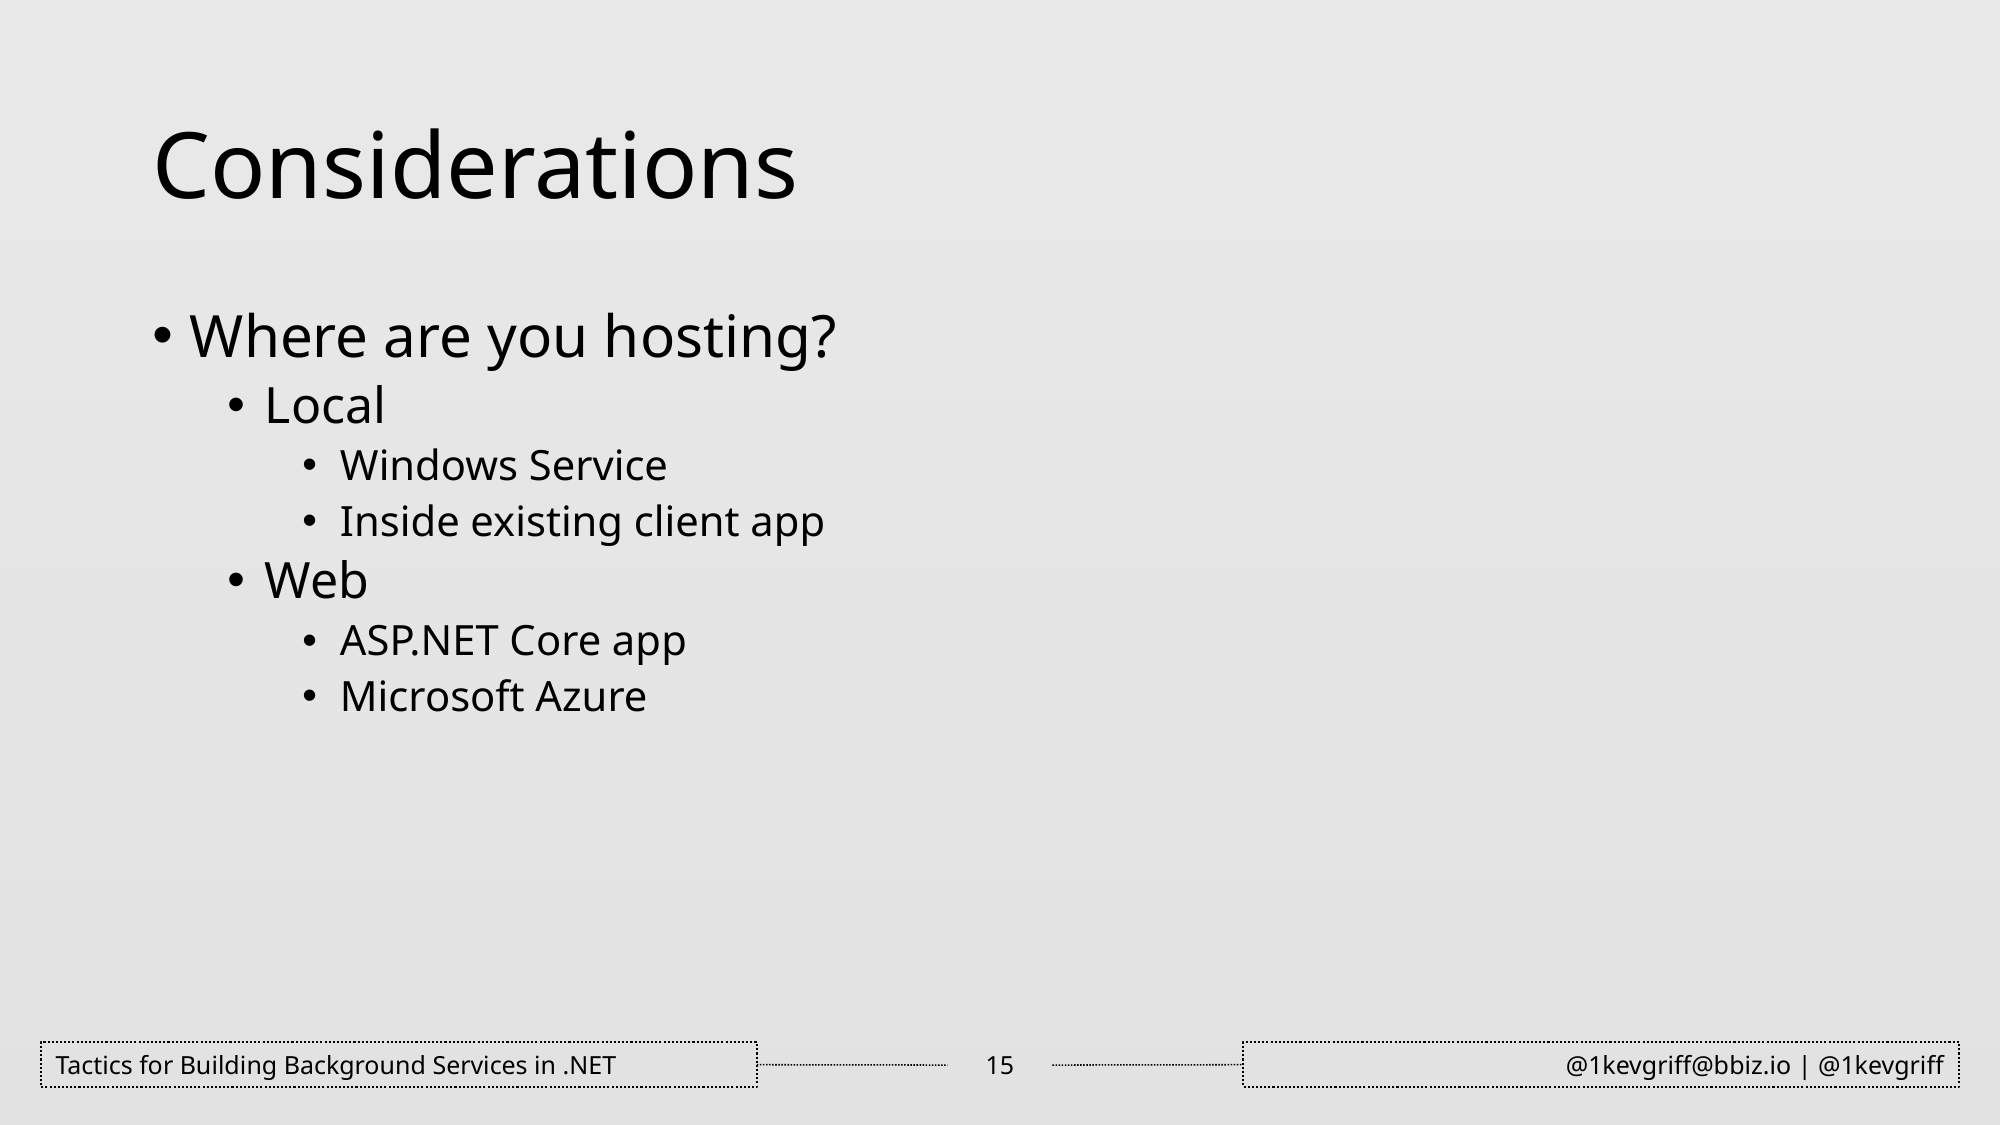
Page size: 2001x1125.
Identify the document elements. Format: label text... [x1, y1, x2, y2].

title Considerations [137, 59, 1863, 278]
list Where are you hosting? Local Windows Service Inside existing client app Web ASP.NET Core app Microsoft Azure [137, 299, 988, 1014]
